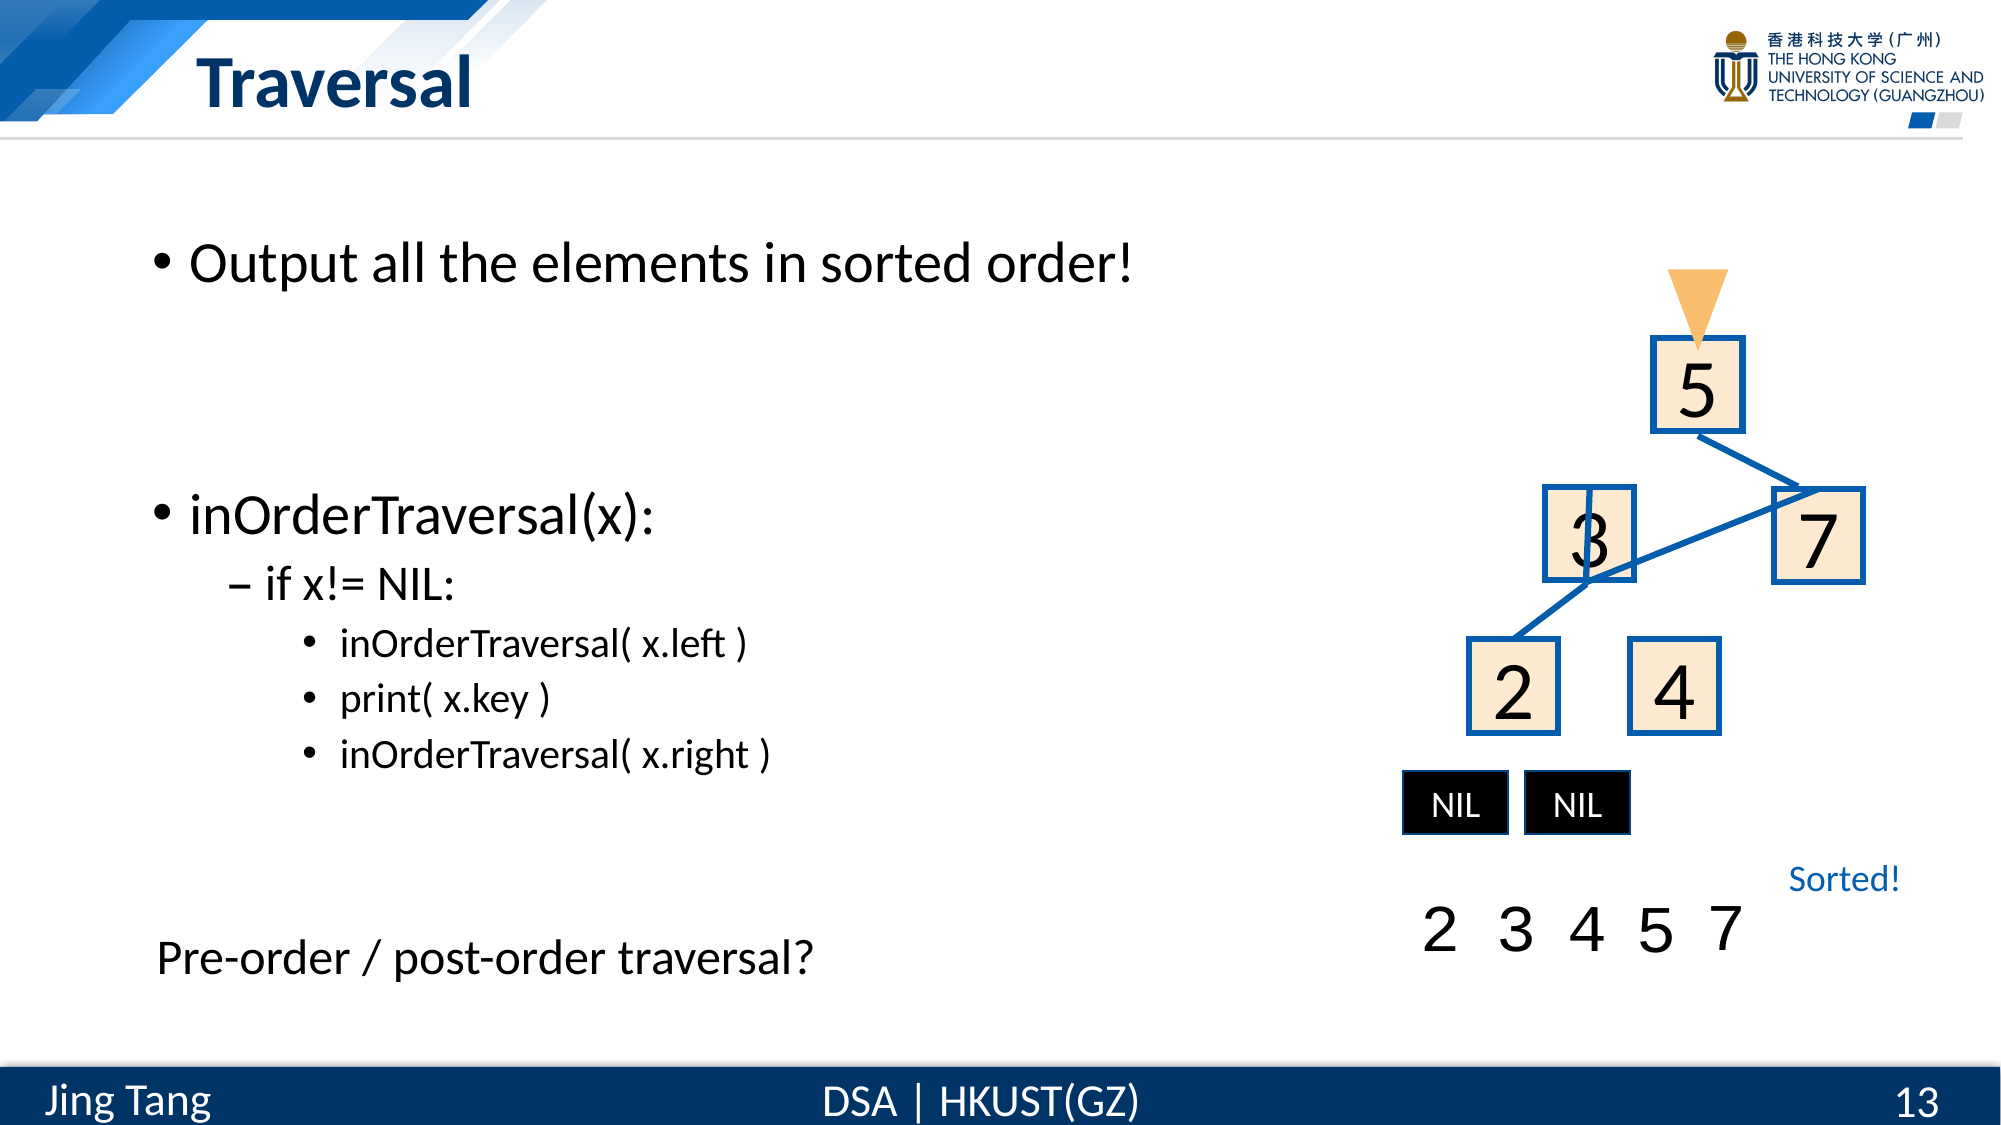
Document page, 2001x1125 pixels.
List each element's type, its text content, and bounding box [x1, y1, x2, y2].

text_box 3 [1481, 877, 1546, 973]
text_box [1667, 269, 1729, 337]
text_box NIL [1524, 770, 1631, 835]
title Traversal [181, 25, 1714, 130]
text_box 5 [1622, 878, 1686, 974]
list Output all the elements in sorted order! inOrderTraversal(x): if x!= NIL: inOrderTraversal( x.left ) print( x.key ) inOrderTraversal( x.right ) [137, 224, 1863, 993]
text_box Sorted! [1774, 846, 1987, 907]
text_box NIL [1402, 770, 1509, 835]
text_box Pre-order / post-order traversal? [141, 916, 831, 992]
text_box 7 [1691, 876, 1756, 972]
text_box 2 [1405, 877, 1470, 973]
slide_number 13 [1878, 1068, 2000, 1125]
picture [1714, 31, 1984, 102]
text_box 4 [1552, 877, 1617, 973]
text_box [1469, 337, 1864, 733]
